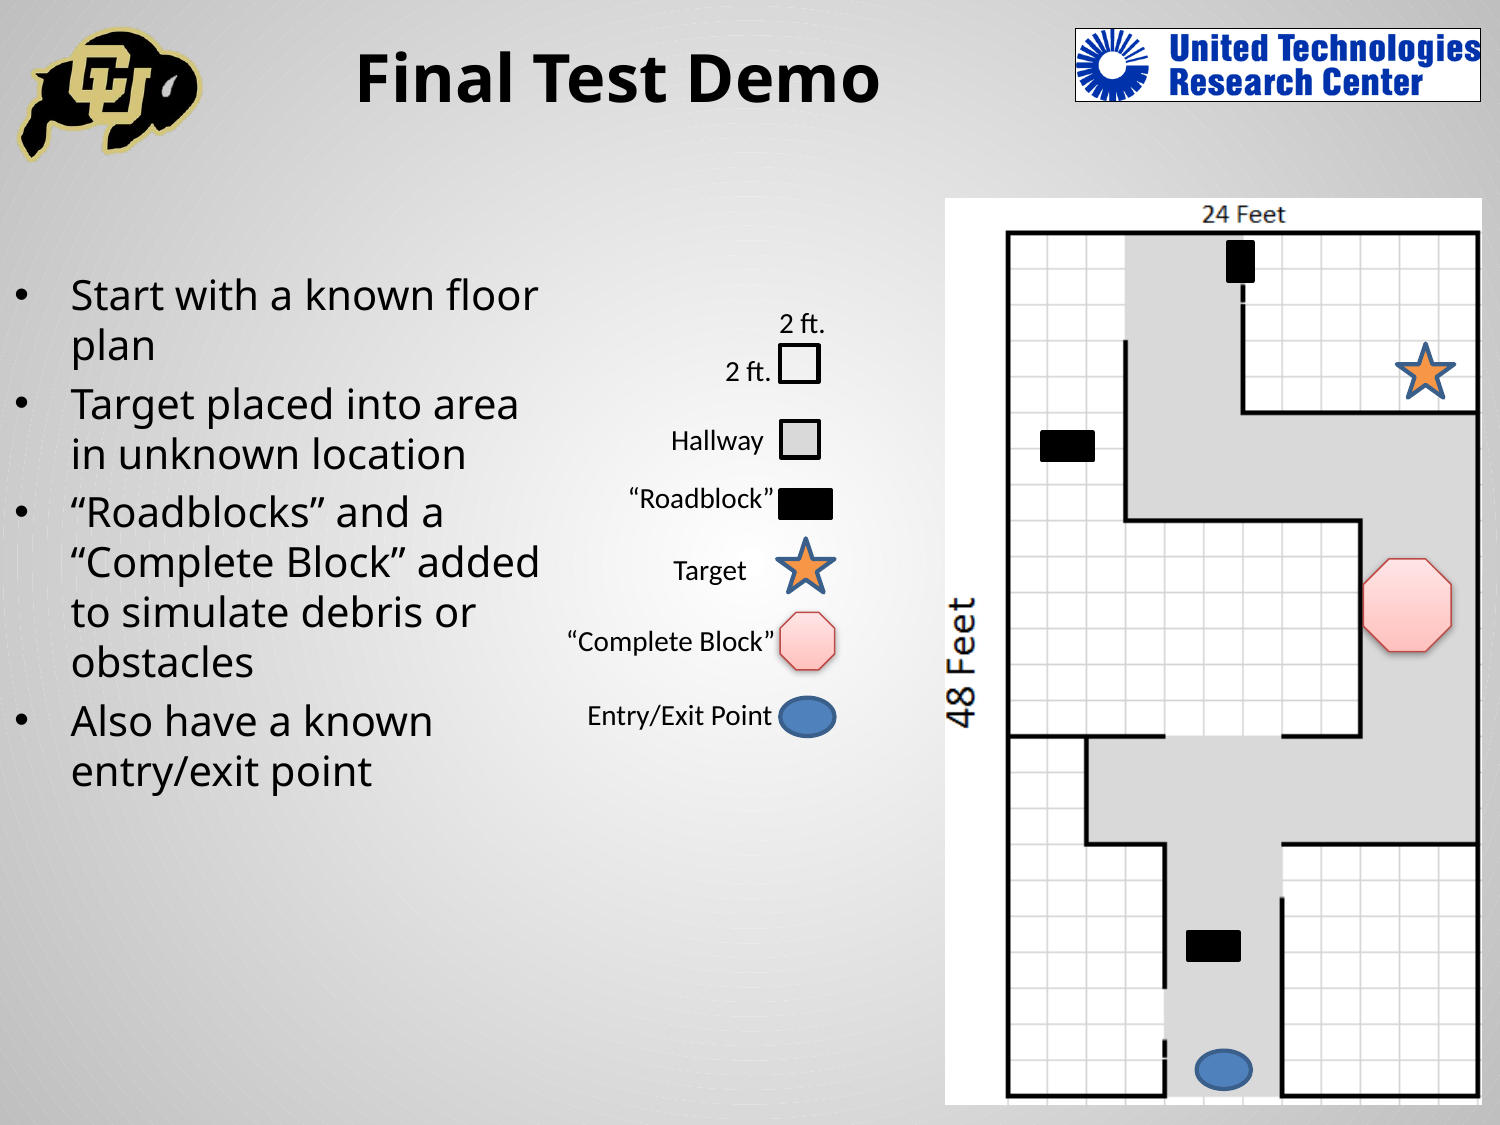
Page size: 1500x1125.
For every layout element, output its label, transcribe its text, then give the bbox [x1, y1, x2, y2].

text_box Start with a known floor plan Target placed into area in unknown location “Roadblocks” and a “Complete Block” added to simulate debris or obstacles Also have a known entry/exit point [0, 261, 545, 976]
text_box Final Test Demo [226, 28, 1051, 124]
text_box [550, 198, 1482, 1105]
picture [1075, 28, 1481, 103]
picture [0, 0, 223, 202]
